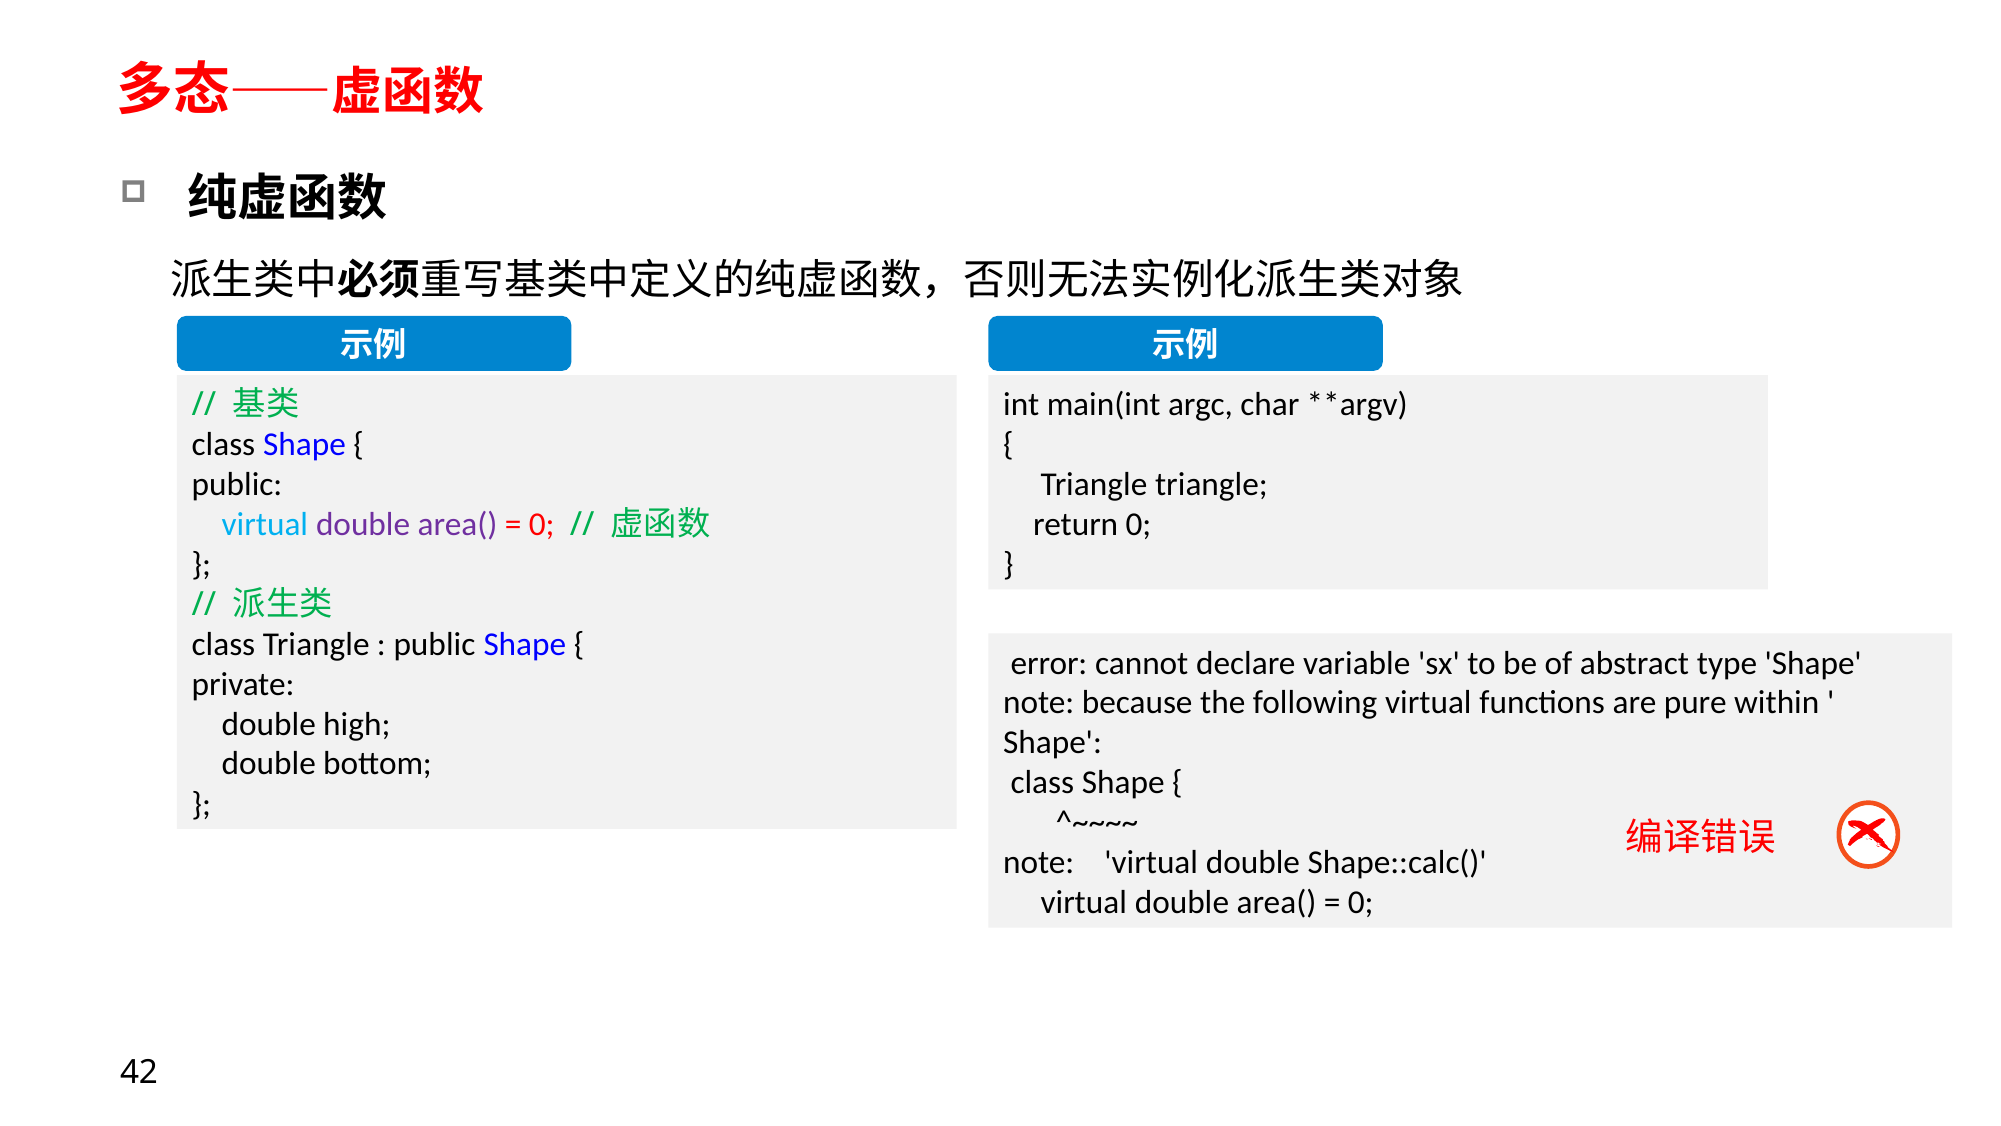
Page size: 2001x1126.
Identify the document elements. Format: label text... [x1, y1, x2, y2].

text_box error: cannot declare variable 'sx' to be of abstract type 'Shape' note: because the following virtual functions are pure within ' Shape': class Shape { ^~~~~ note: 'virtual double Shape::calc()' virtual double area() = 0; [988, 633, 1953, 928]
title 多态——虚函数 [96, 42, 1916, 132]
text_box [988, 315, 1769, 593]
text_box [1838, 802, 1899, 867]
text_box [176, 315, 957, 835]
slide_number 42 [100, 1042, 567, 1103]
list 纯虚函数 [100, 131, 1792, 256]
text_box 派生类中必须重写基类中定义的纯虚函数，否则无法实例化派生类对象 [155, 220, 1934, 311]
text_box 编译错误 [1610, 805, 1791, 866]
